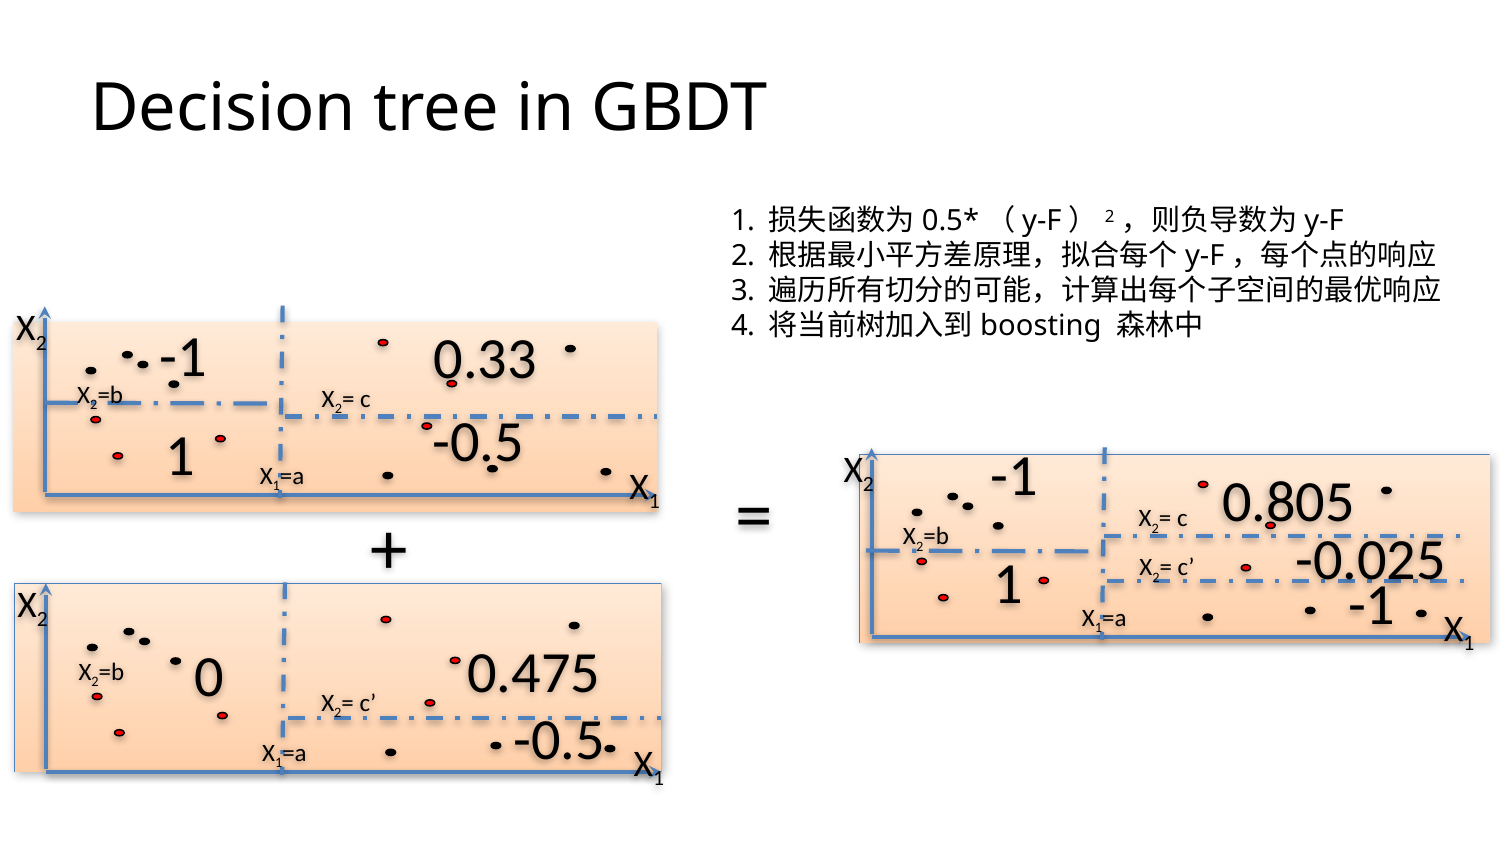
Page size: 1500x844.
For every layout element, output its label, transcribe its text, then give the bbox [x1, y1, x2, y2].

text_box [0, 305, 689, 510]
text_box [0, 511, 694, 779]
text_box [692, 434, 1500, 644]
title Decision tree in GBDT [75, 33, 1425, 175]
text_box 损失函数为0.5*（y-F）2，则负导数为y-F 根据最小平方差原理，拟合每个y-F，每个点的响应 遍历所有切分的可能，计算出每个子空间的最优响应 将当前树加入到boosting 森林中 [716, 186, 1485, 376]
